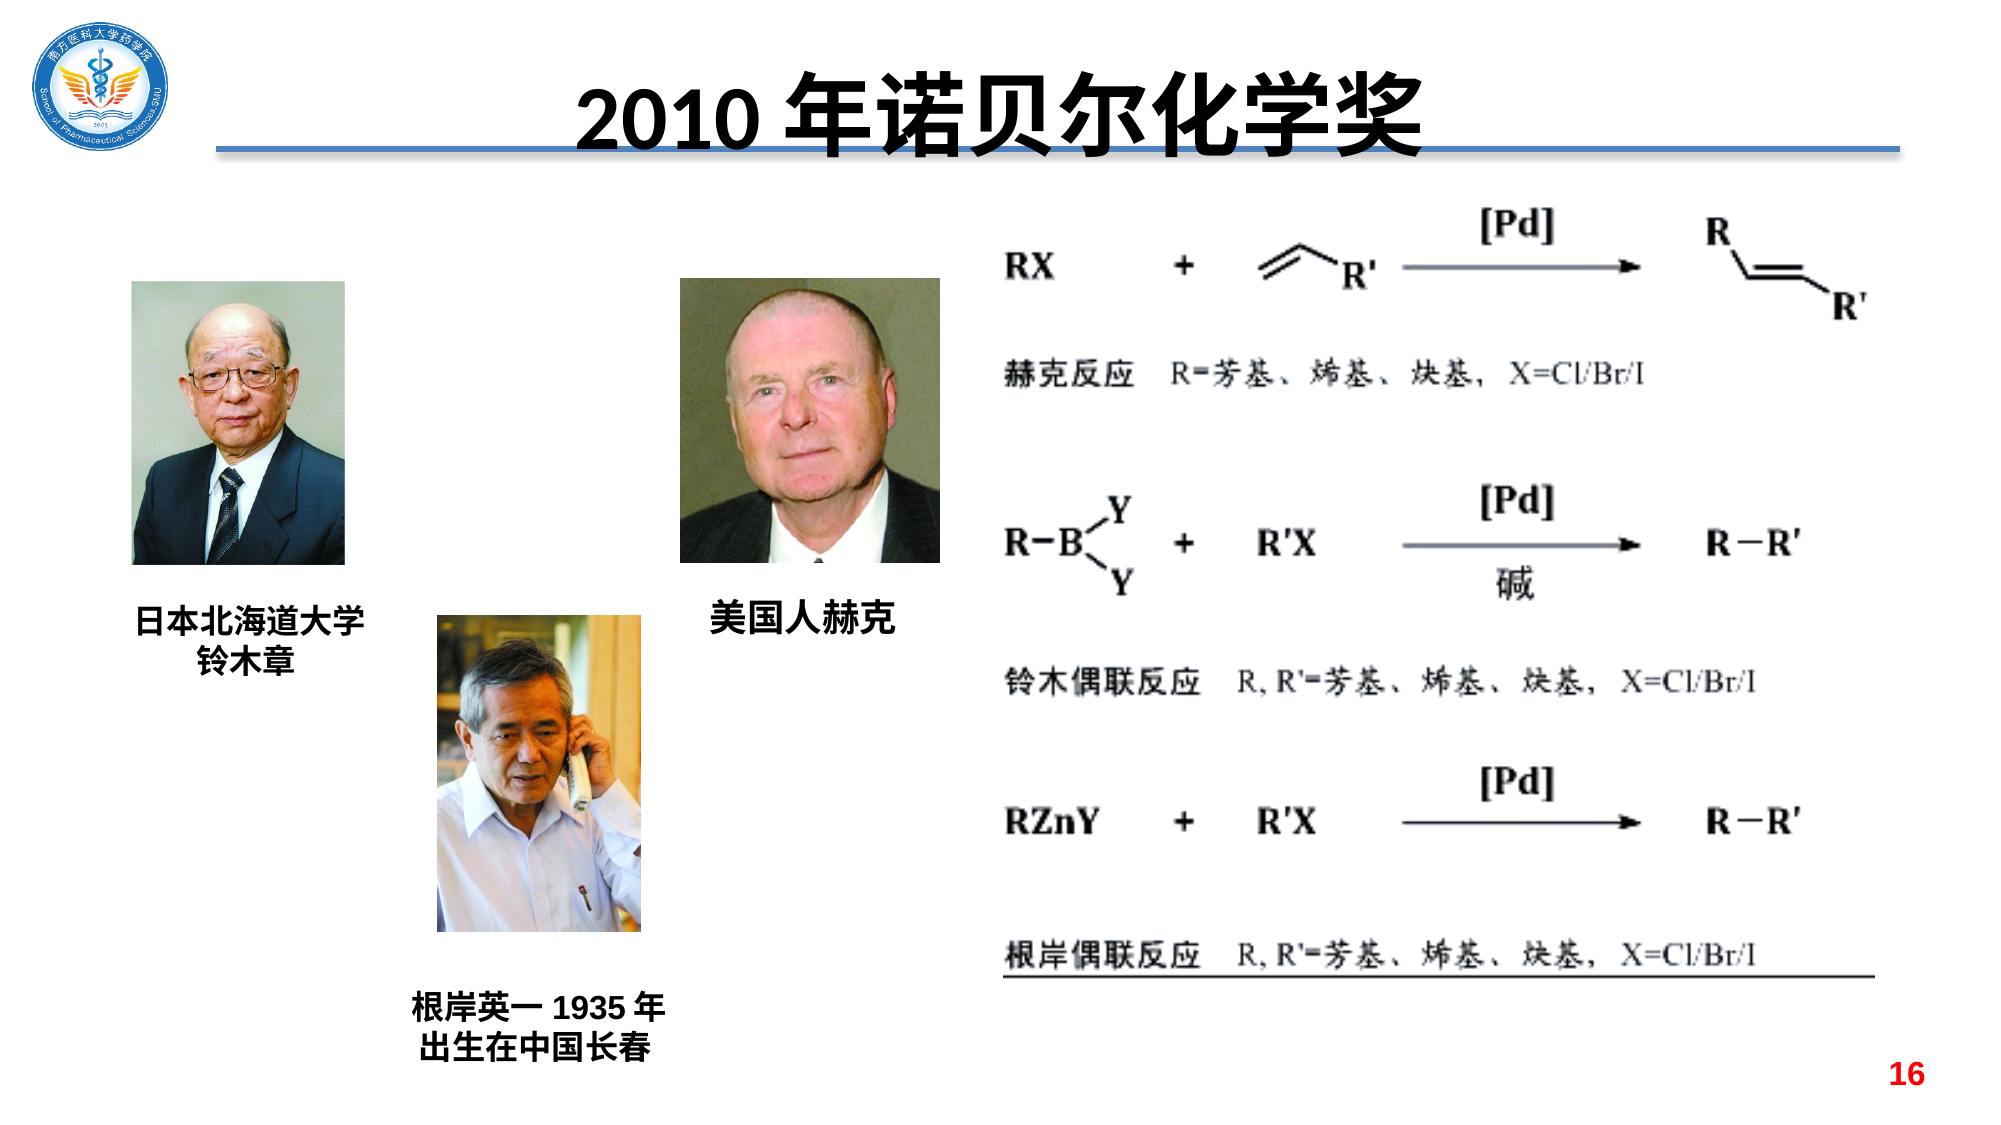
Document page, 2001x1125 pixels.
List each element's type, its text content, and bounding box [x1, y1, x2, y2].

picture [437, 615, 641, 932]
slide_number 16 [1590, 1041, 1941, 1102]
picture [680, 278, 940, 563]
picture [131, 281, 345, 566]
text_box 日本北海道大学 铃木章 [108, 592, 392, 688]
text_box 根岸英一1935年出生在中国长春 [385, 978, 693, 1073]
title 2010年诺贝尔化学奖 [324, 18, 1676, 207]
picture [1002, 206, 1875, 1006]
text_box 美国人赫克 [694, 586, 912, 647]
picture [32, 22, 168, 151]
